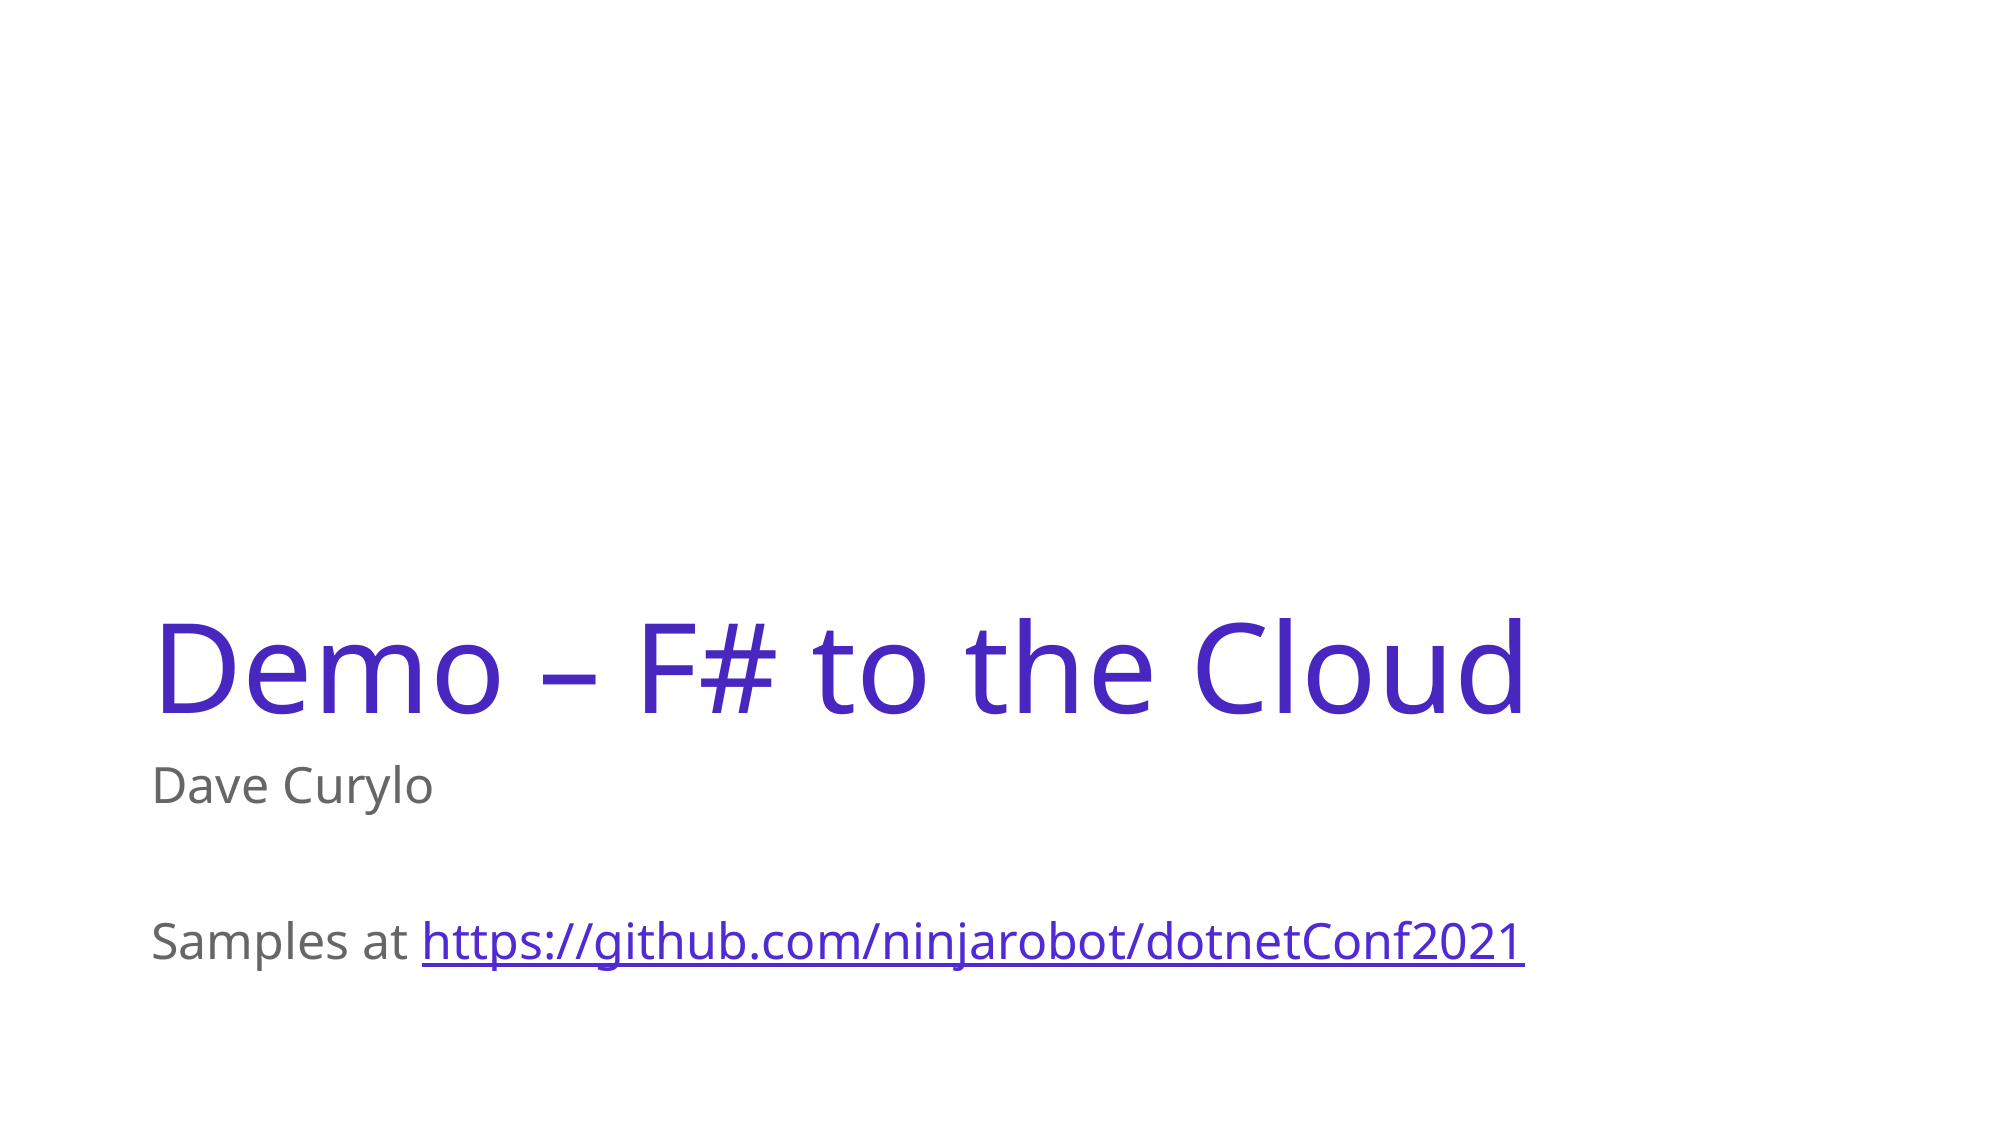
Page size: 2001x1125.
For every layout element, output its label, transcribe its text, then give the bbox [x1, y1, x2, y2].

list Dave Curylo Samples at https://github.com/ninjarobot/dotnetConf2021 [136, 752, 1862, 999]
title Demo – F# to the Cloud [136, 280, 1862, 749]
